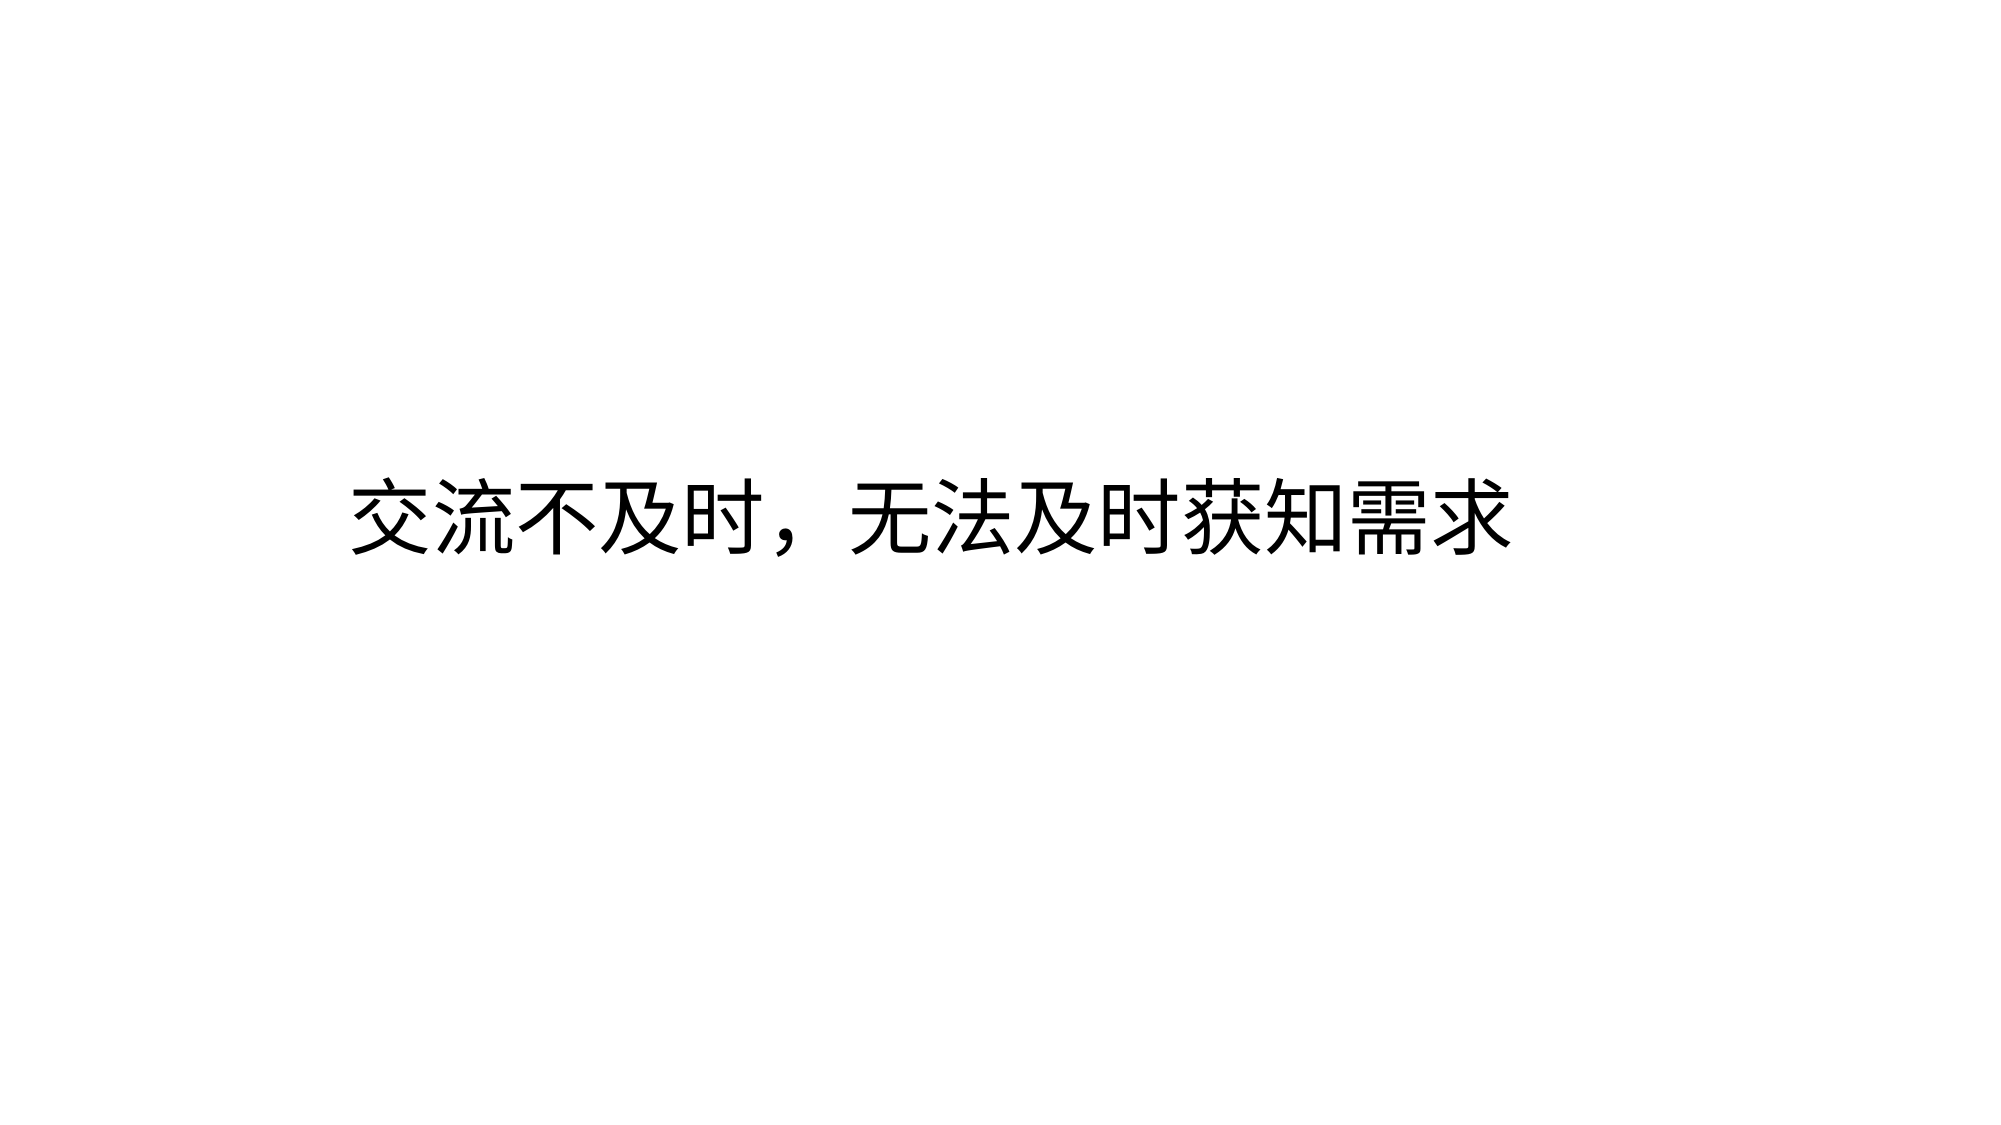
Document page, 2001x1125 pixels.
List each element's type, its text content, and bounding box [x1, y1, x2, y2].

text_box 交流不及时，无法及时获知需求 [269, 458, 1595, 573]
